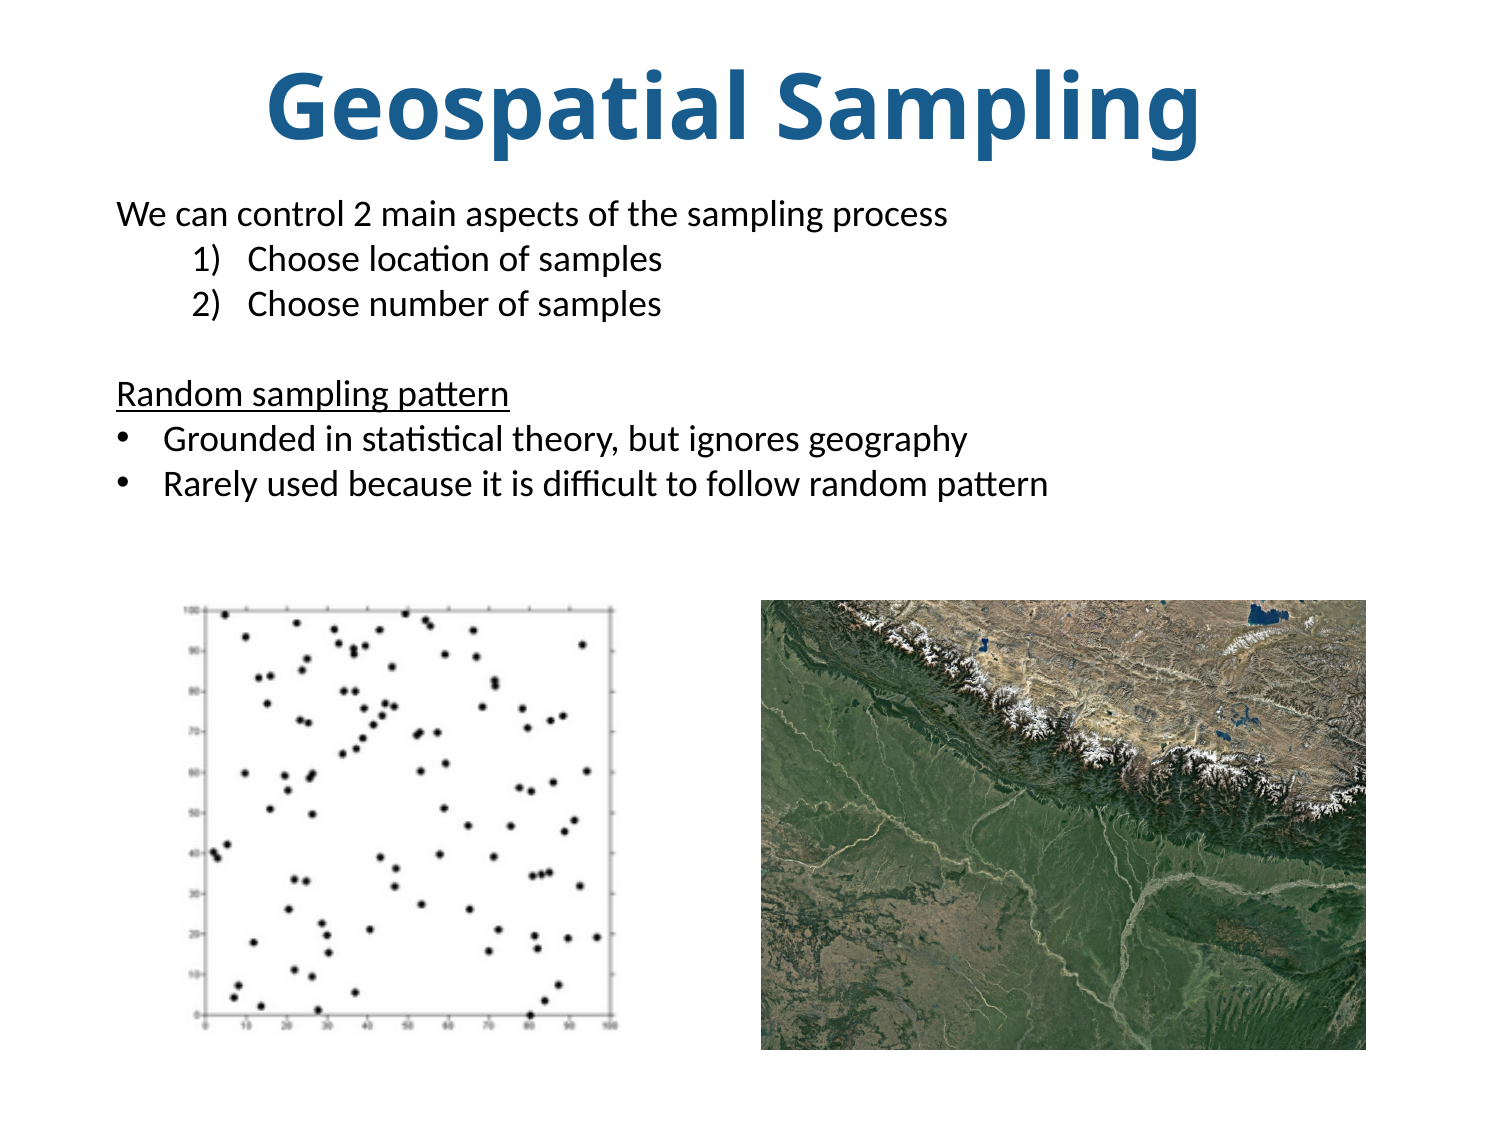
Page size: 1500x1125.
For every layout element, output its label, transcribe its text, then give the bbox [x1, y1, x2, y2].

picture [761, 600, 1366, 1050]
text_box We can control 2 main aspects of the sampling process Choose location of samples Choose number of samples Random sampling pattern Grounded in statistical theory, but ignores geography Rarely used because it is difficult to follow random pattern [101, 181, 1368, 557]
picture [163, 592, 644, 1050]
text_box Geospatial Sampling [129, 12, 1339, 181]
